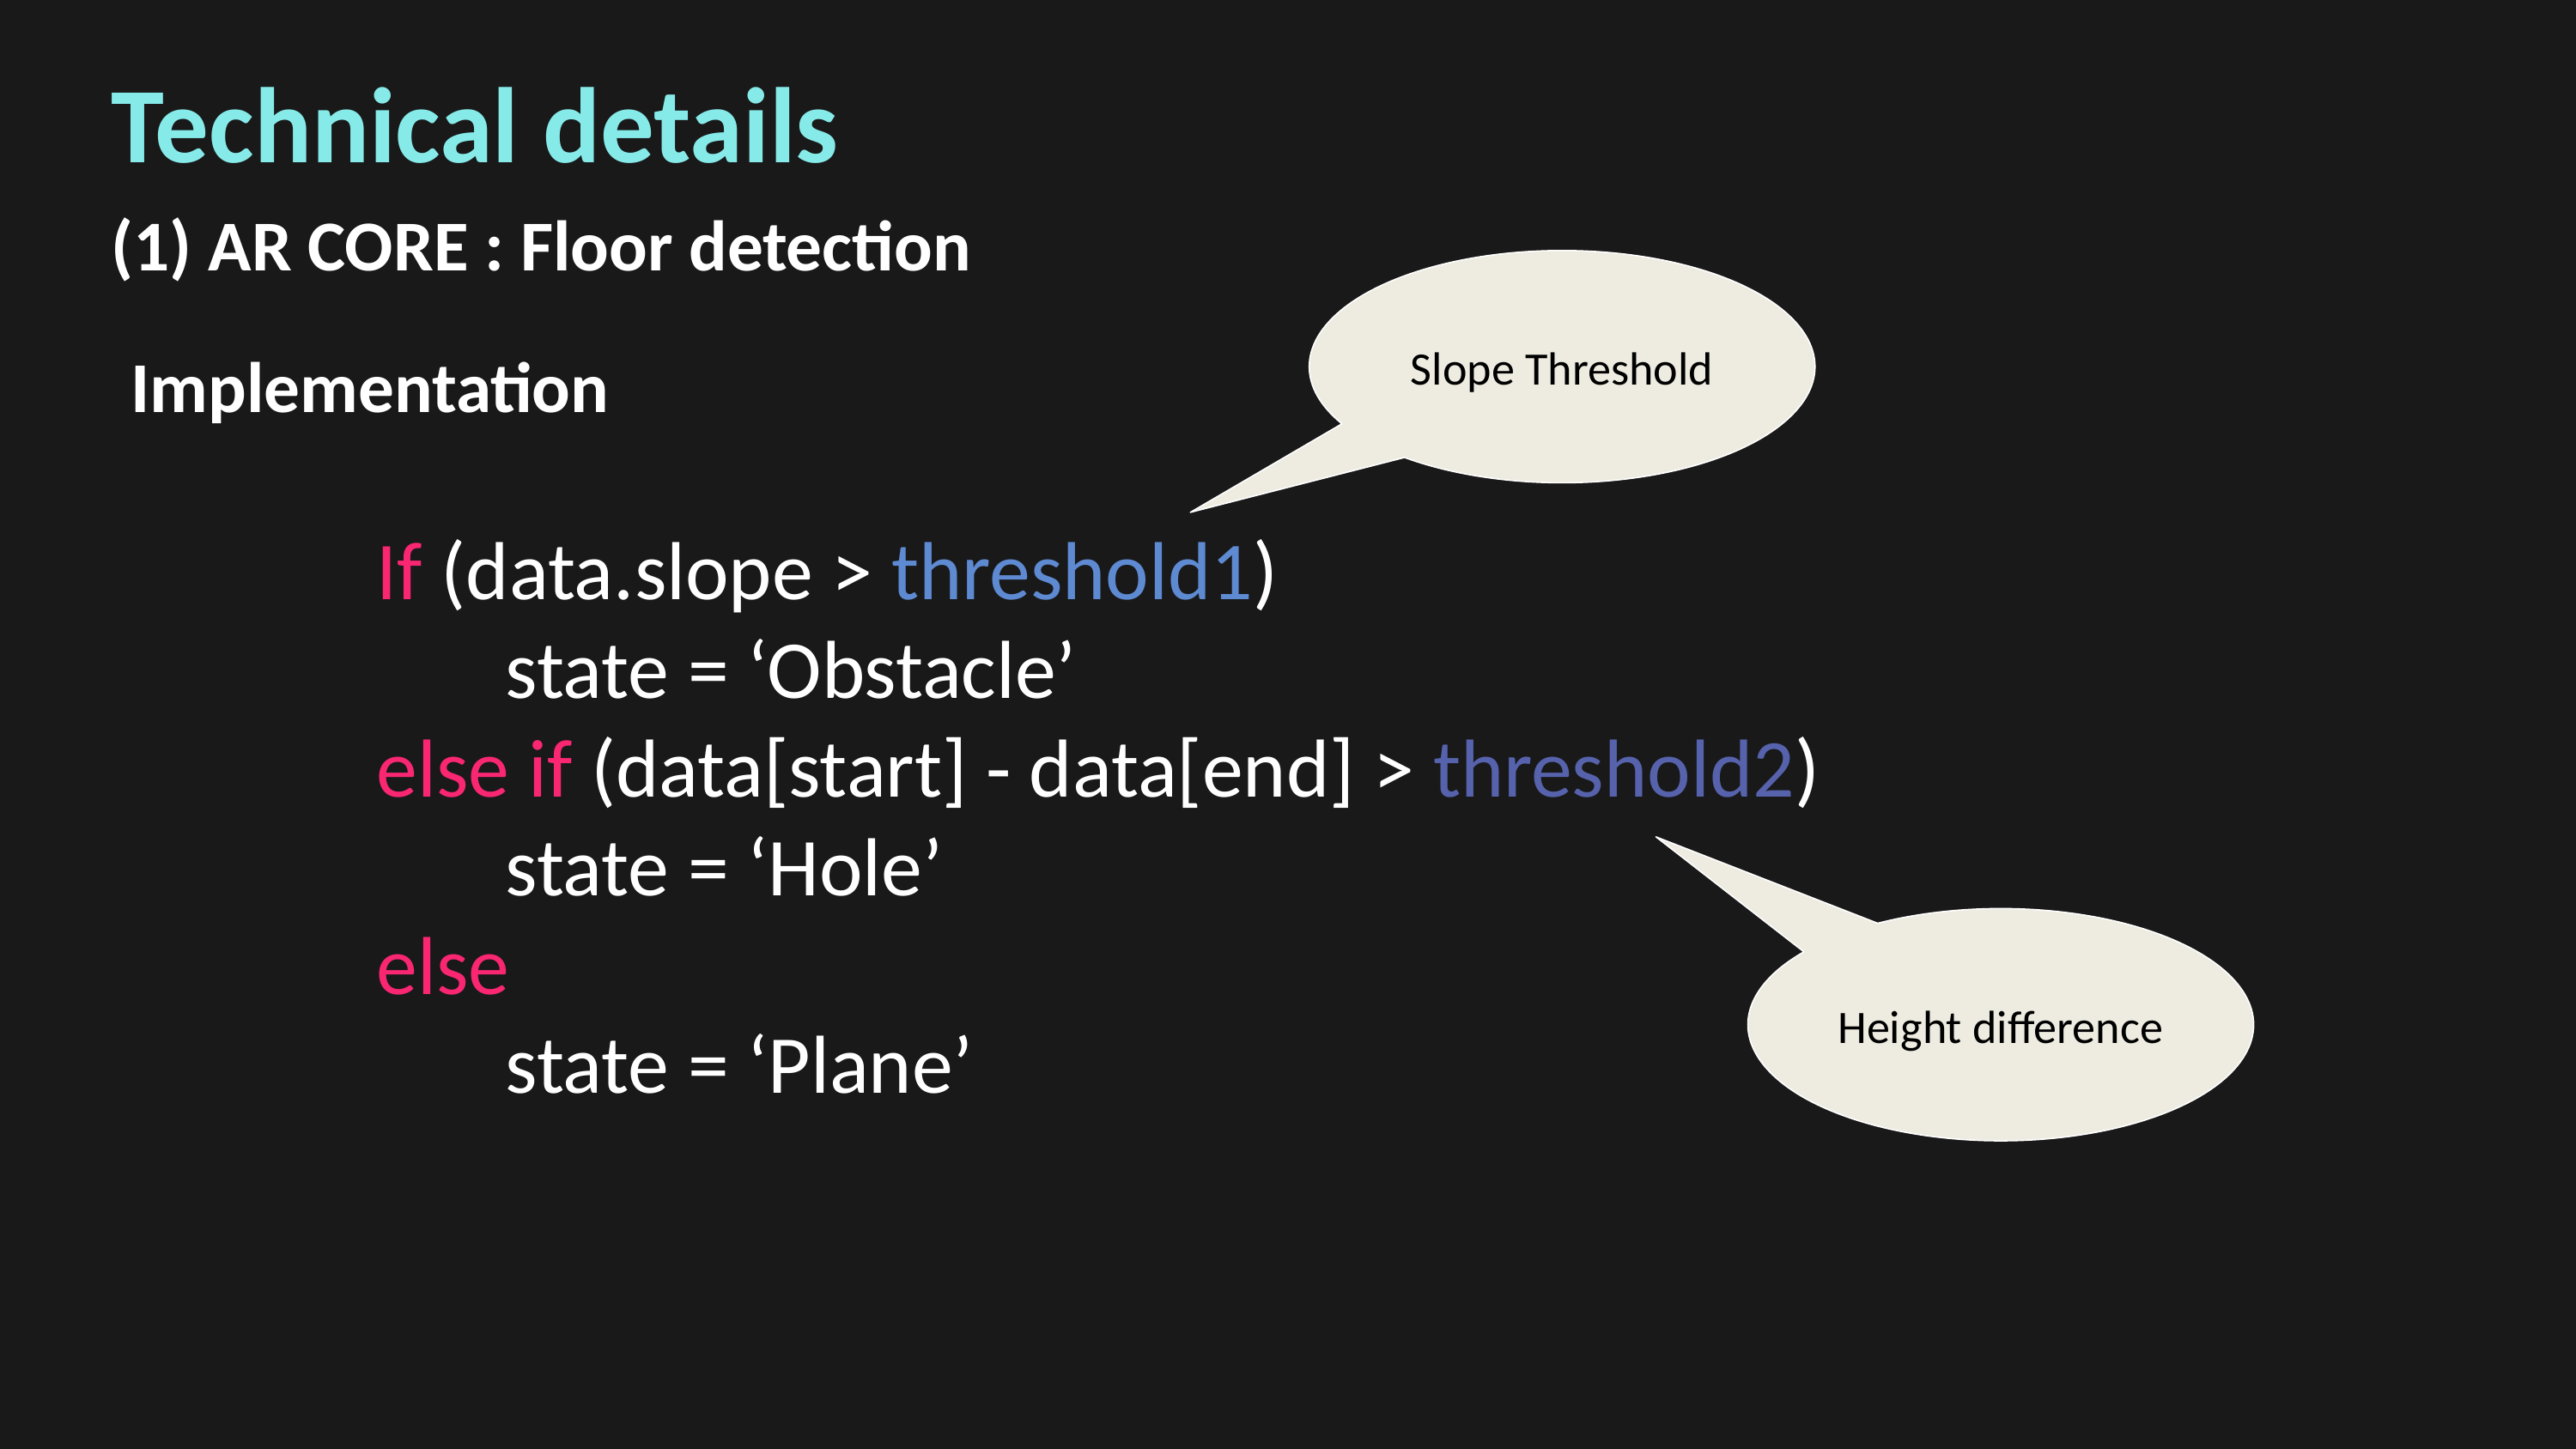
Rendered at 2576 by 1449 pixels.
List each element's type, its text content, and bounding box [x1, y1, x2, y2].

text_box Implementation [1771, 335, 2453, 433]
text_box Slope Threshold [1513, 250, 1815, 483]
text_box Height difference [1656, 836, 2254, 1142]
text_box [1513, 368, 1735, 425]
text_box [98, 48, 1507, 487]
text_box Slope Threshold [1190, 496, 1254, 512]
text_box If (data.slope > threshold1) state = ‘Obstacle’ else if (data[start] - data[end] > threshold2) state = ‘Hole’ else state = ‘Plane’ [363, 504, 2213, 1123]
